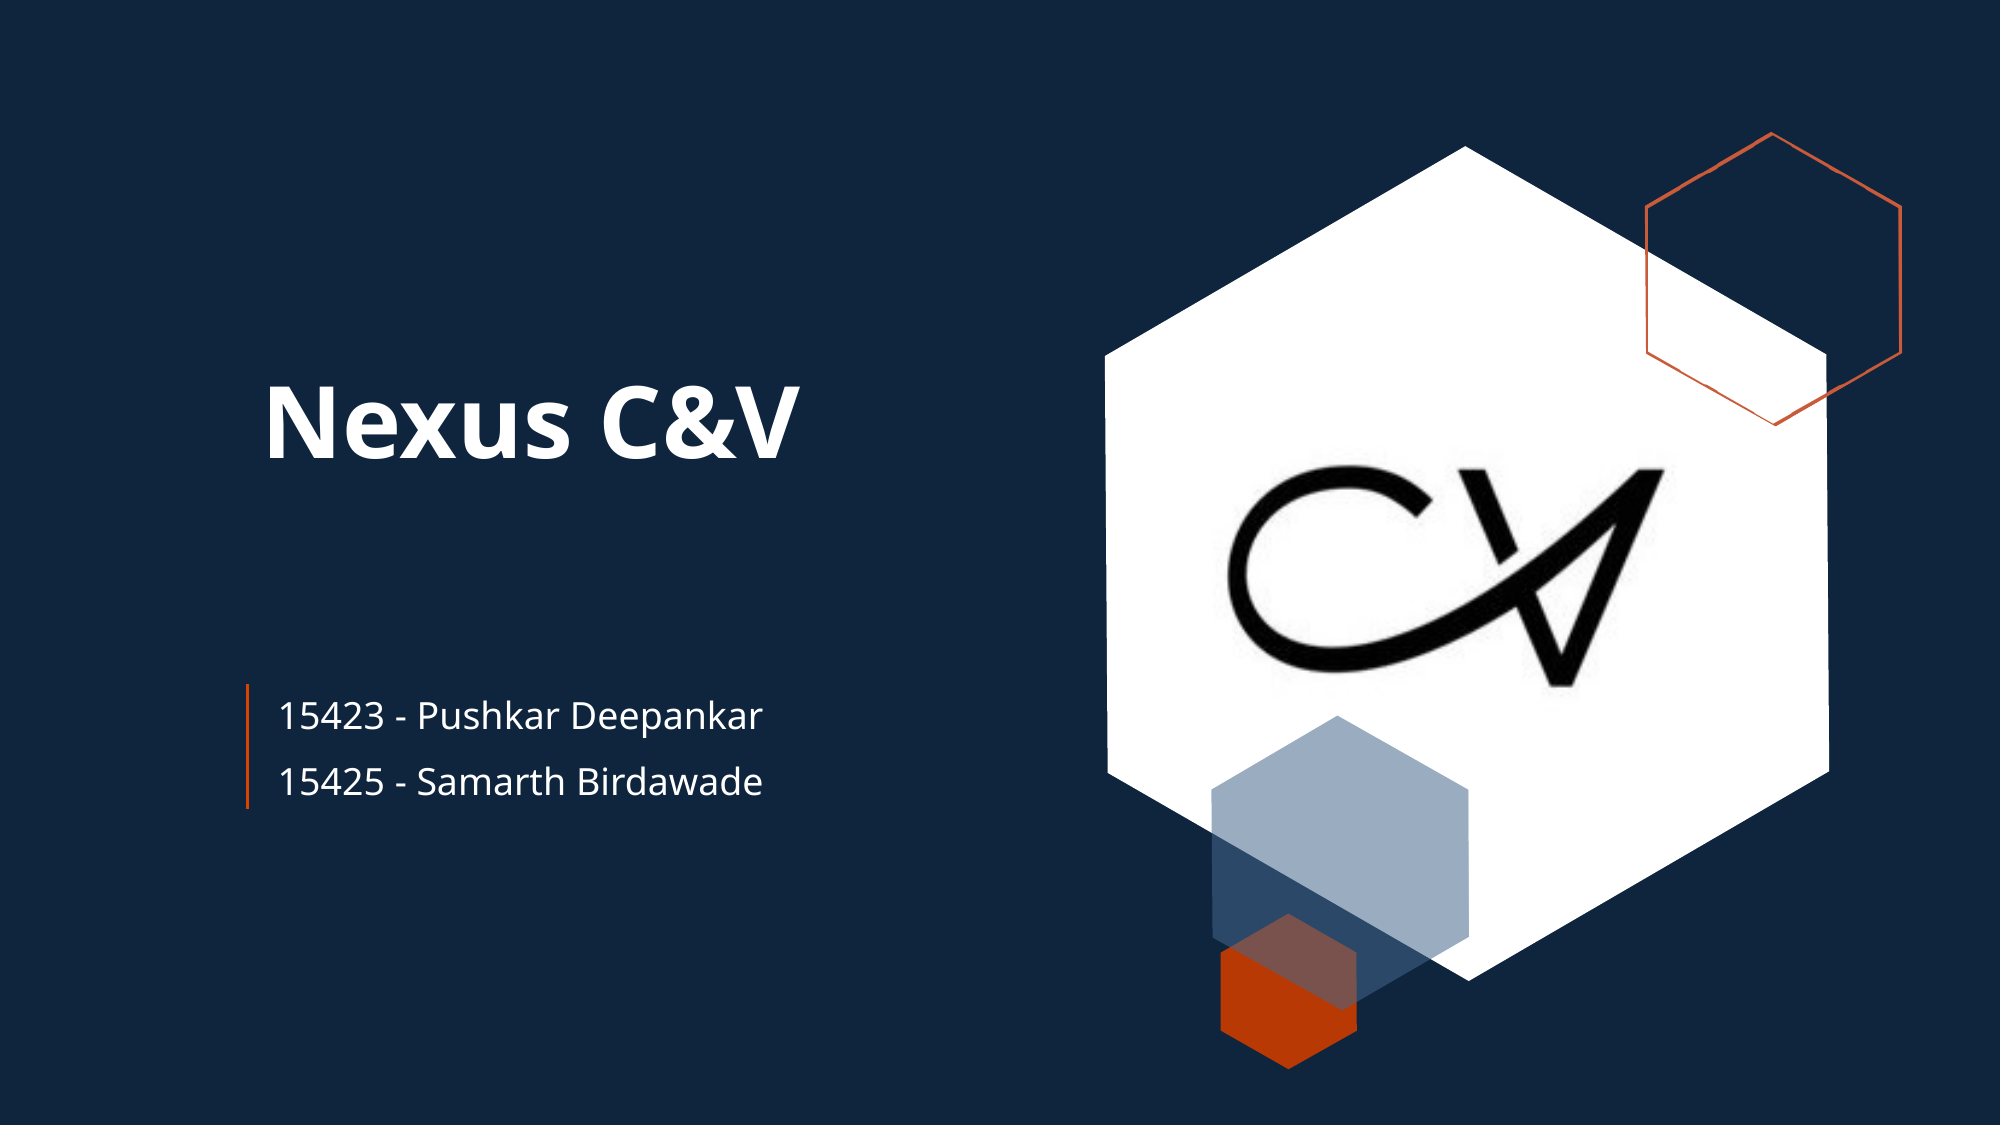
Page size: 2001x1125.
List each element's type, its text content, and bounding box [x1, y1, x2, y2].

list 15423 - Pushkar Deepankar 15425 - Samarth Birdawade [262, 684, 817, 810]
text_box [1470, 427, 1830, 981]
text_box [1106, 146, 1644, 833]
picture [1164, 131, 1903, 1011]
title Nexus C&V [246, 257, 1109, 596]
